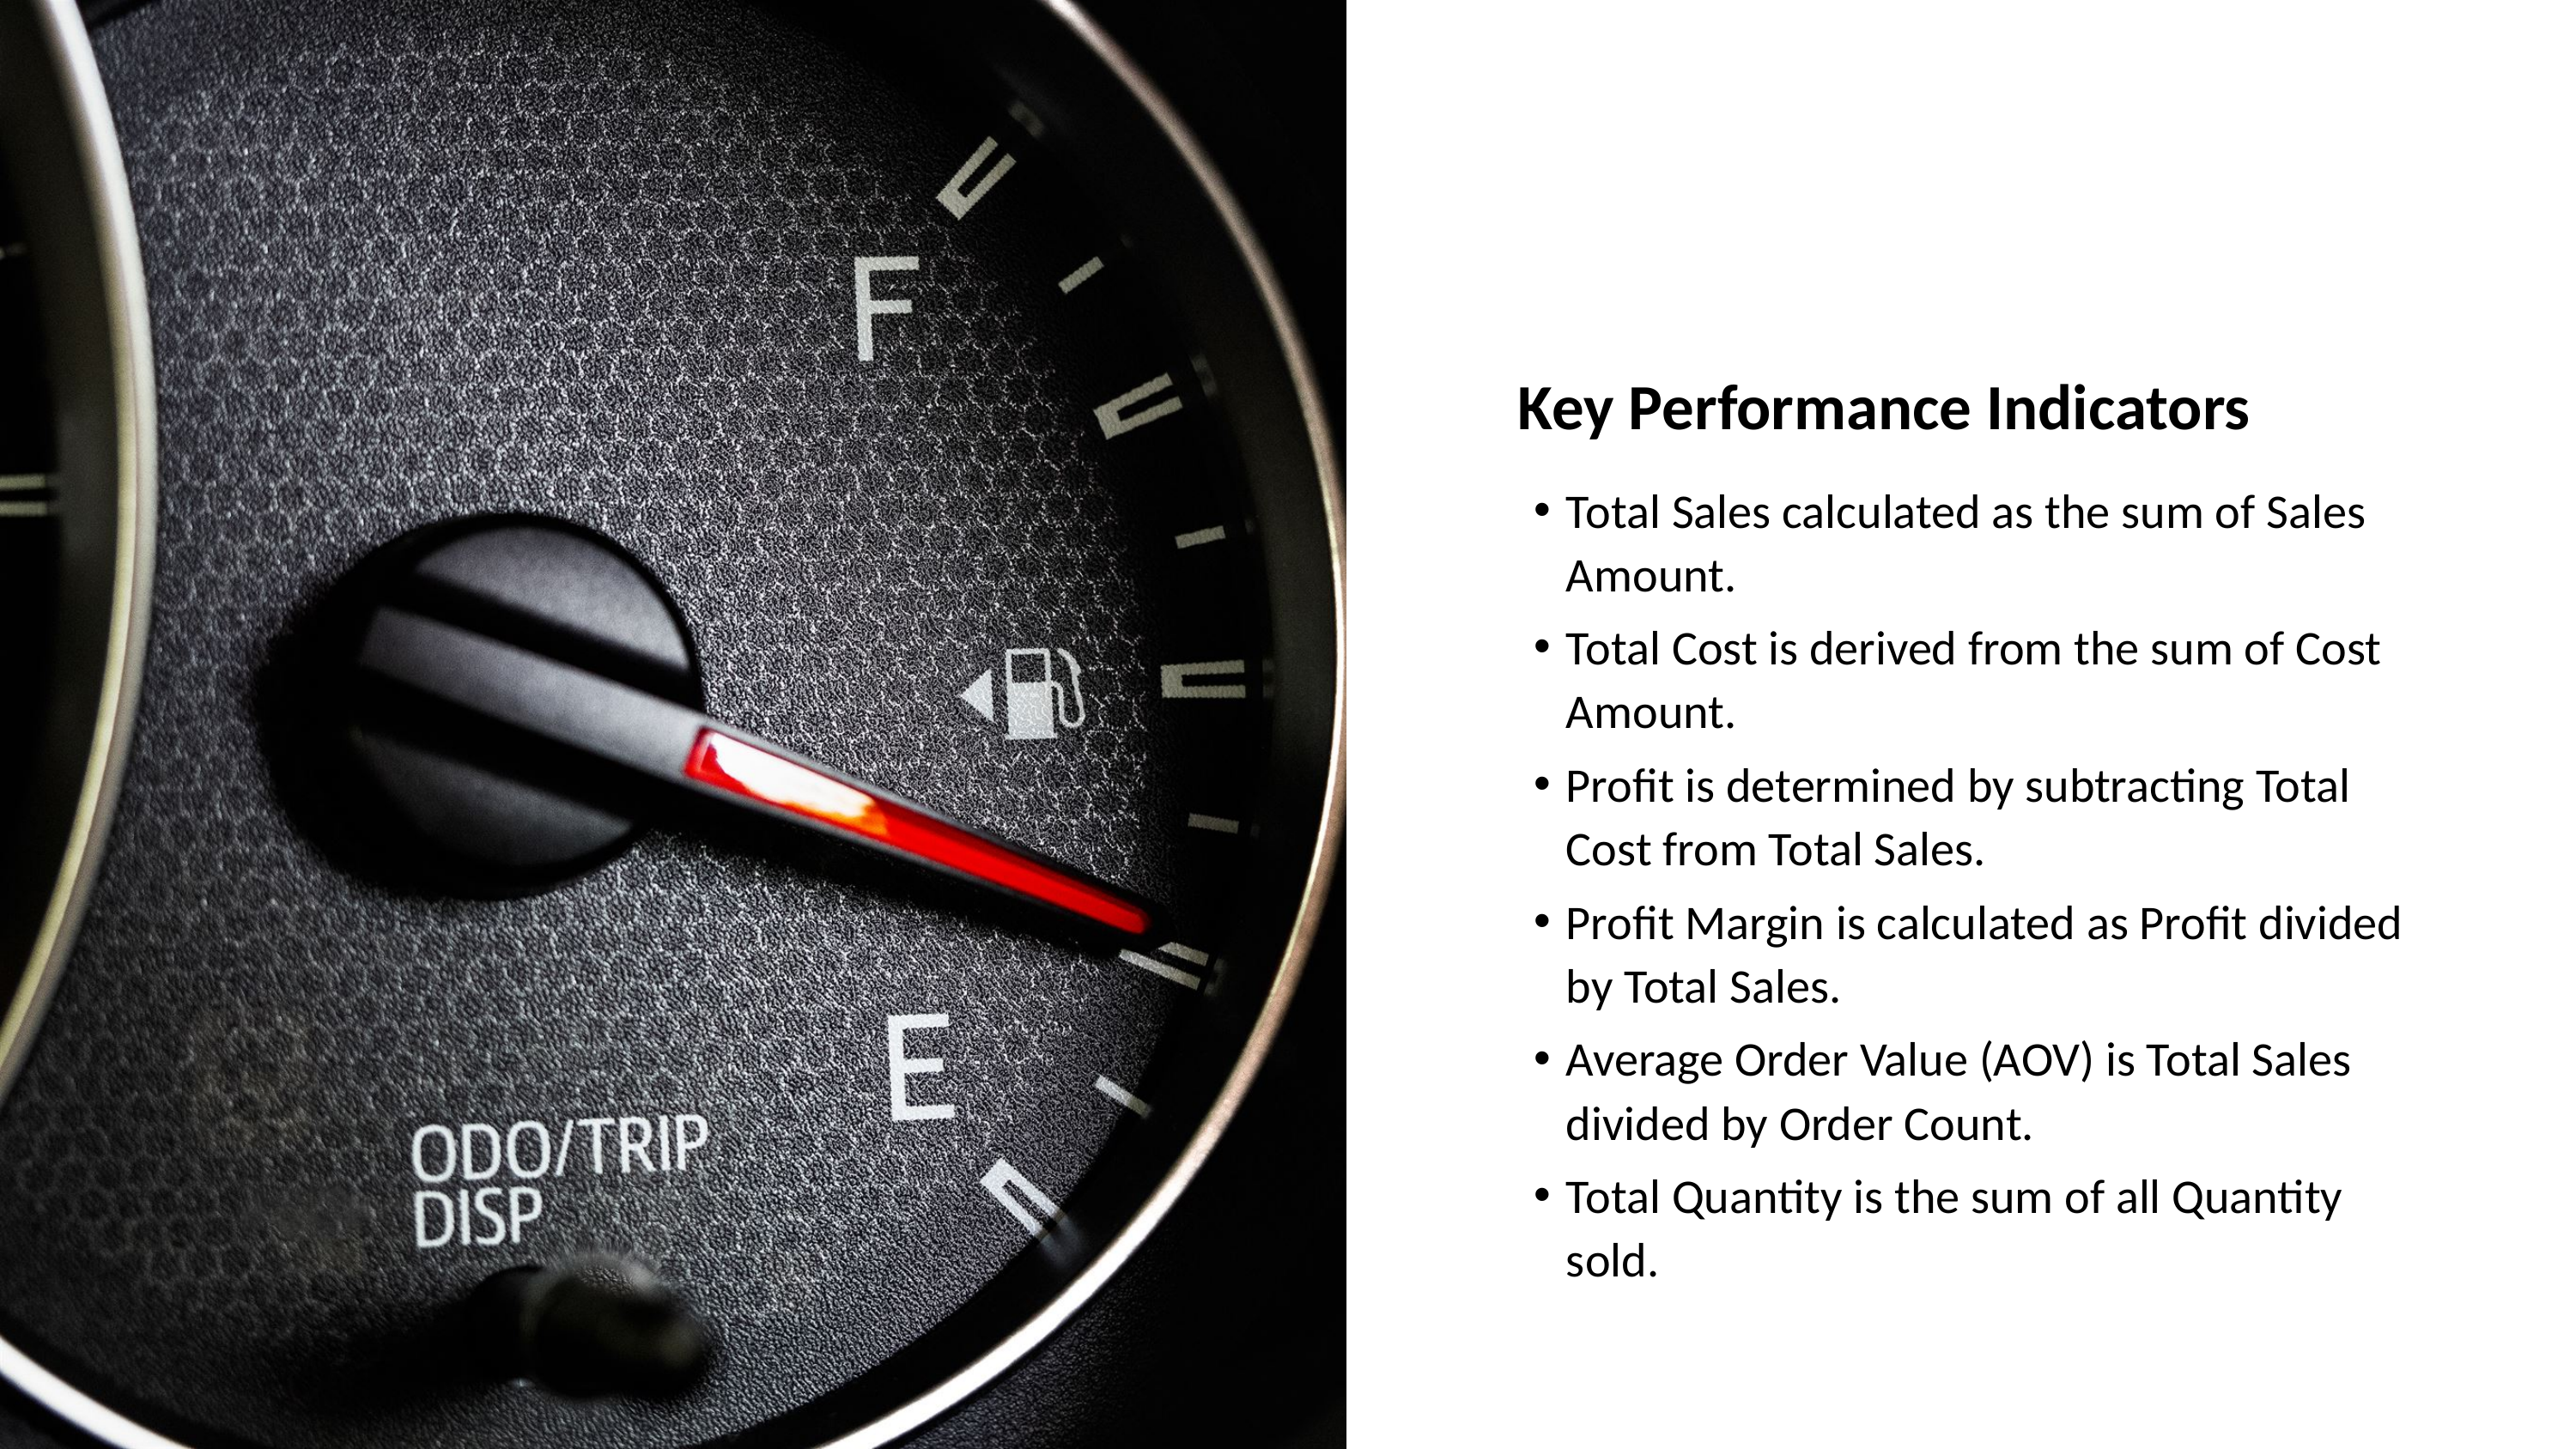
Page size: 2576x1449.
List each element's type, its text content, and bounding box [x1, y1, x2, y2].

list Total Sales calculated as the sum of Sales Amount. Total Cost is derived from the sum of Cost Amount. Profit is determined by subtracting Total Cost from Total Sales. Profit Margin is calculated as Profit divided by Total Sales. Average Order Value (AOV) is Total Sales divided by Order Count. Total Quantity is the sum of all Quantity sold. [1504, 467, 2427, 1333]
text_box [1347, 0, 2576, 1449]
title Key Performance Indicators [1504, 127, 2427, 451]
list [0, 0, 1347, 1449]
